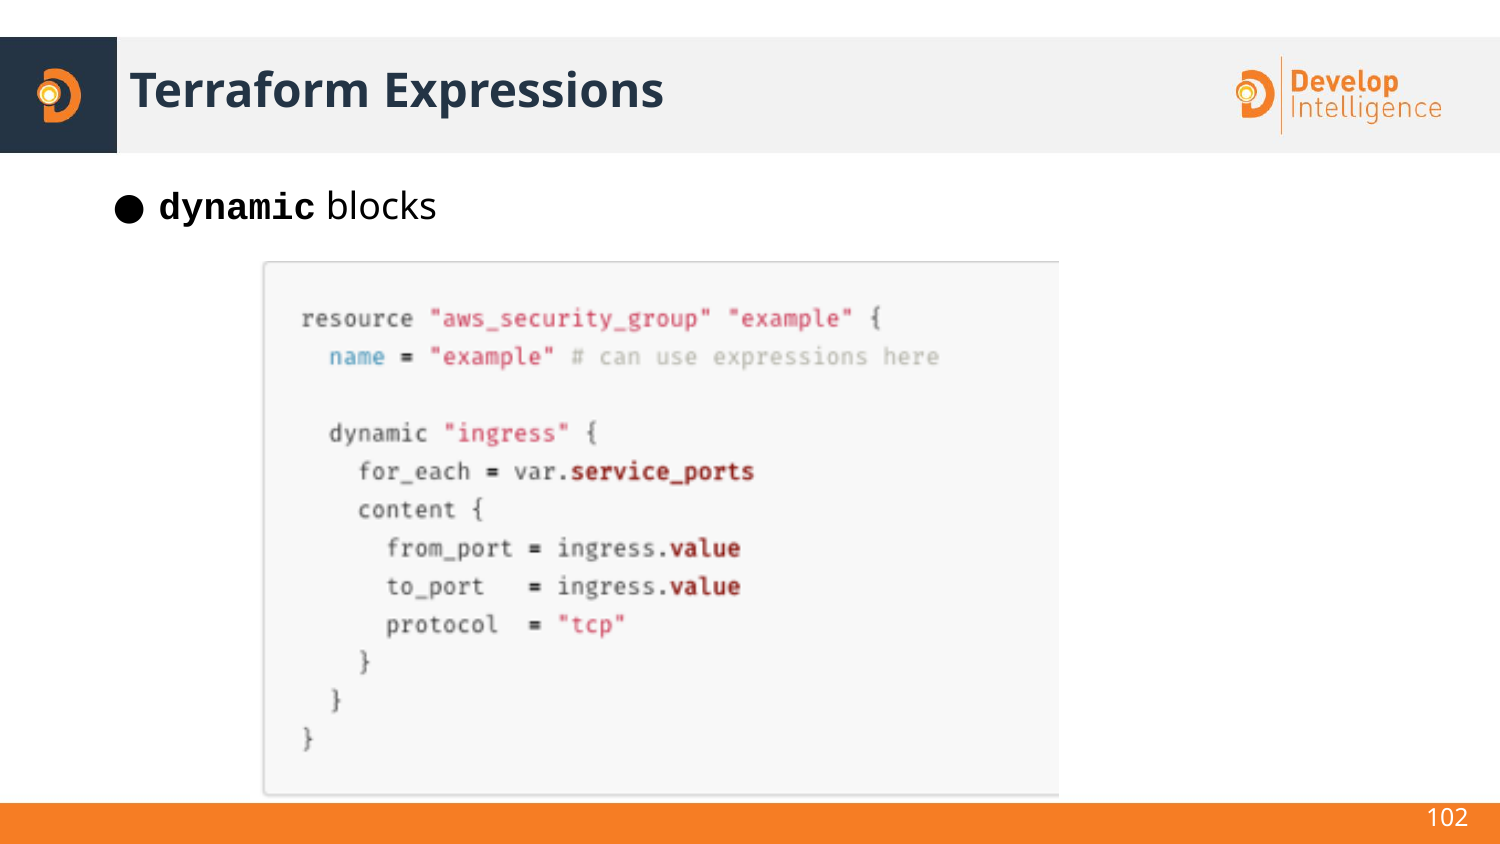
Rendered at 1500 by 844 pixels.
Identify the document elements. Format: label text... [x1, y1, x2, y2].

picture [0, 0, 1500, 844]
slide_number <number> [1396, 800, 1499, 838]
text_box dynamic blocks [91, 170, 1427, 262]
title Terraform Expressions [118, 36, 1500, 148]
